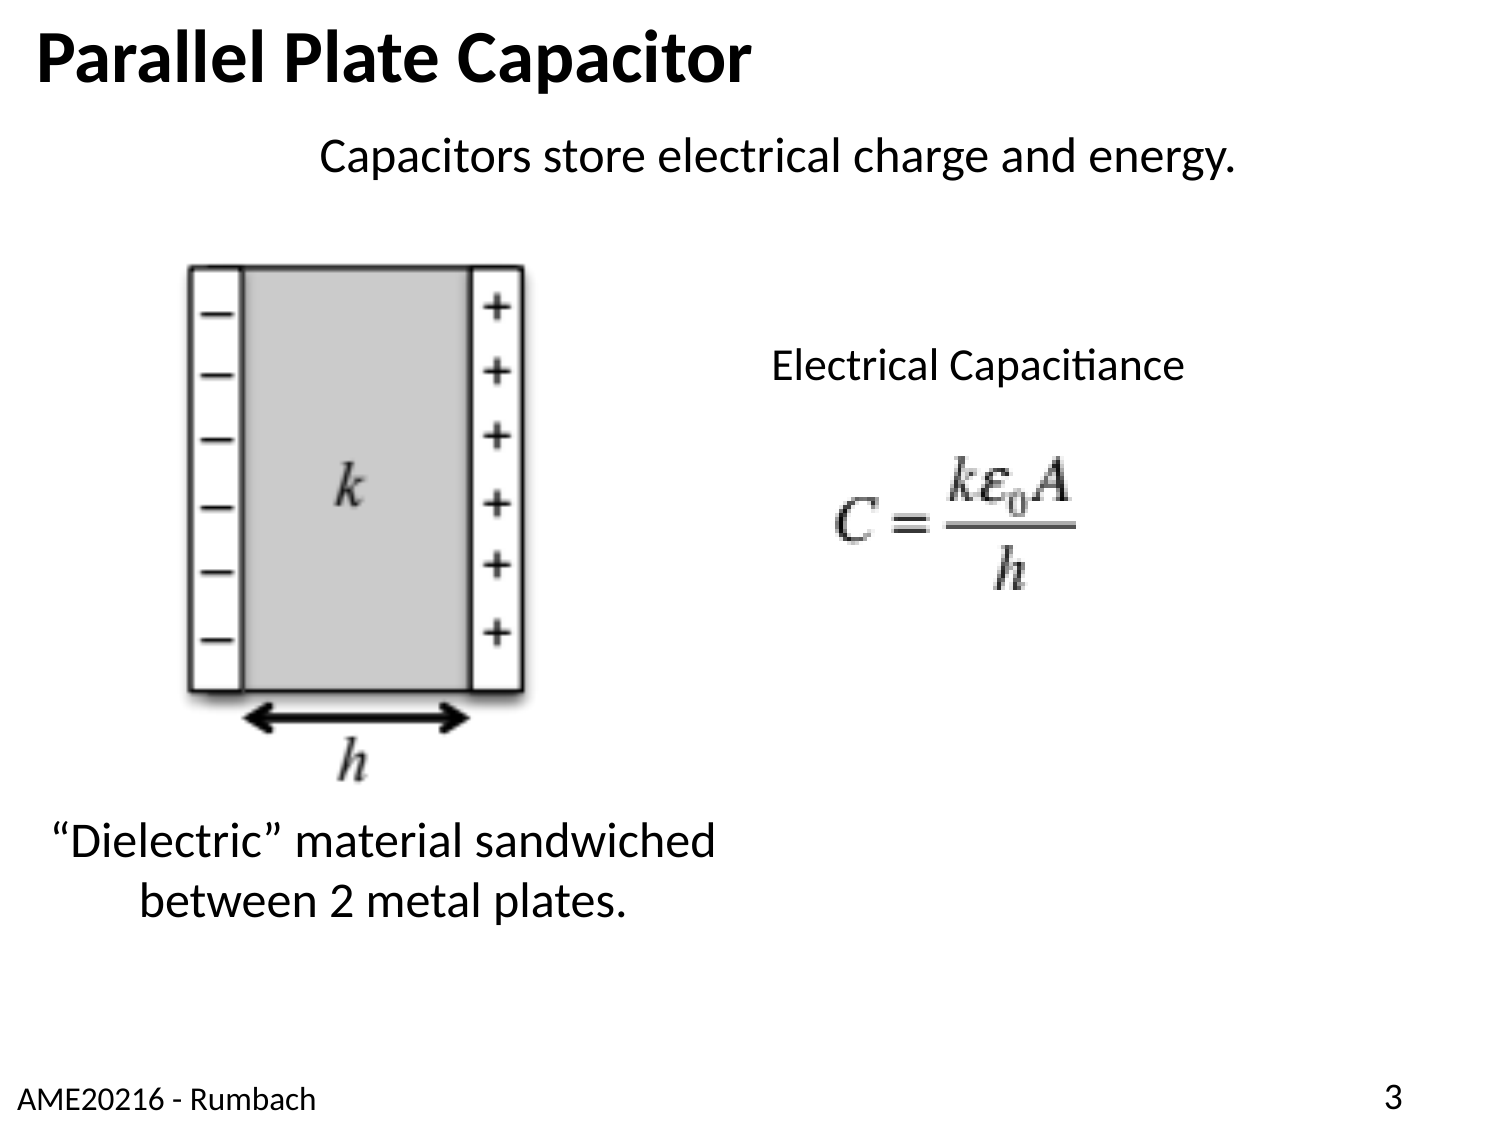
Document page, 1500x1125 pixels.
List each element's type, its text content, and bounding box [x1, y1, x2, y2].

text_box Electrical Capacitiance [756, 327, 1201, 397]
text_box Parallel Plate Capacitor [21, 0, 770, 105]
text_box Capacitors store electrical charge and energy. [304, 115, 1252, 191]
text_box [828, 439, 1085, 600]
picture [167, 231, 540, 809]
text_box “Dielectric” material sandwiched between 2 metal plates. [34, 800, 733, 936]
